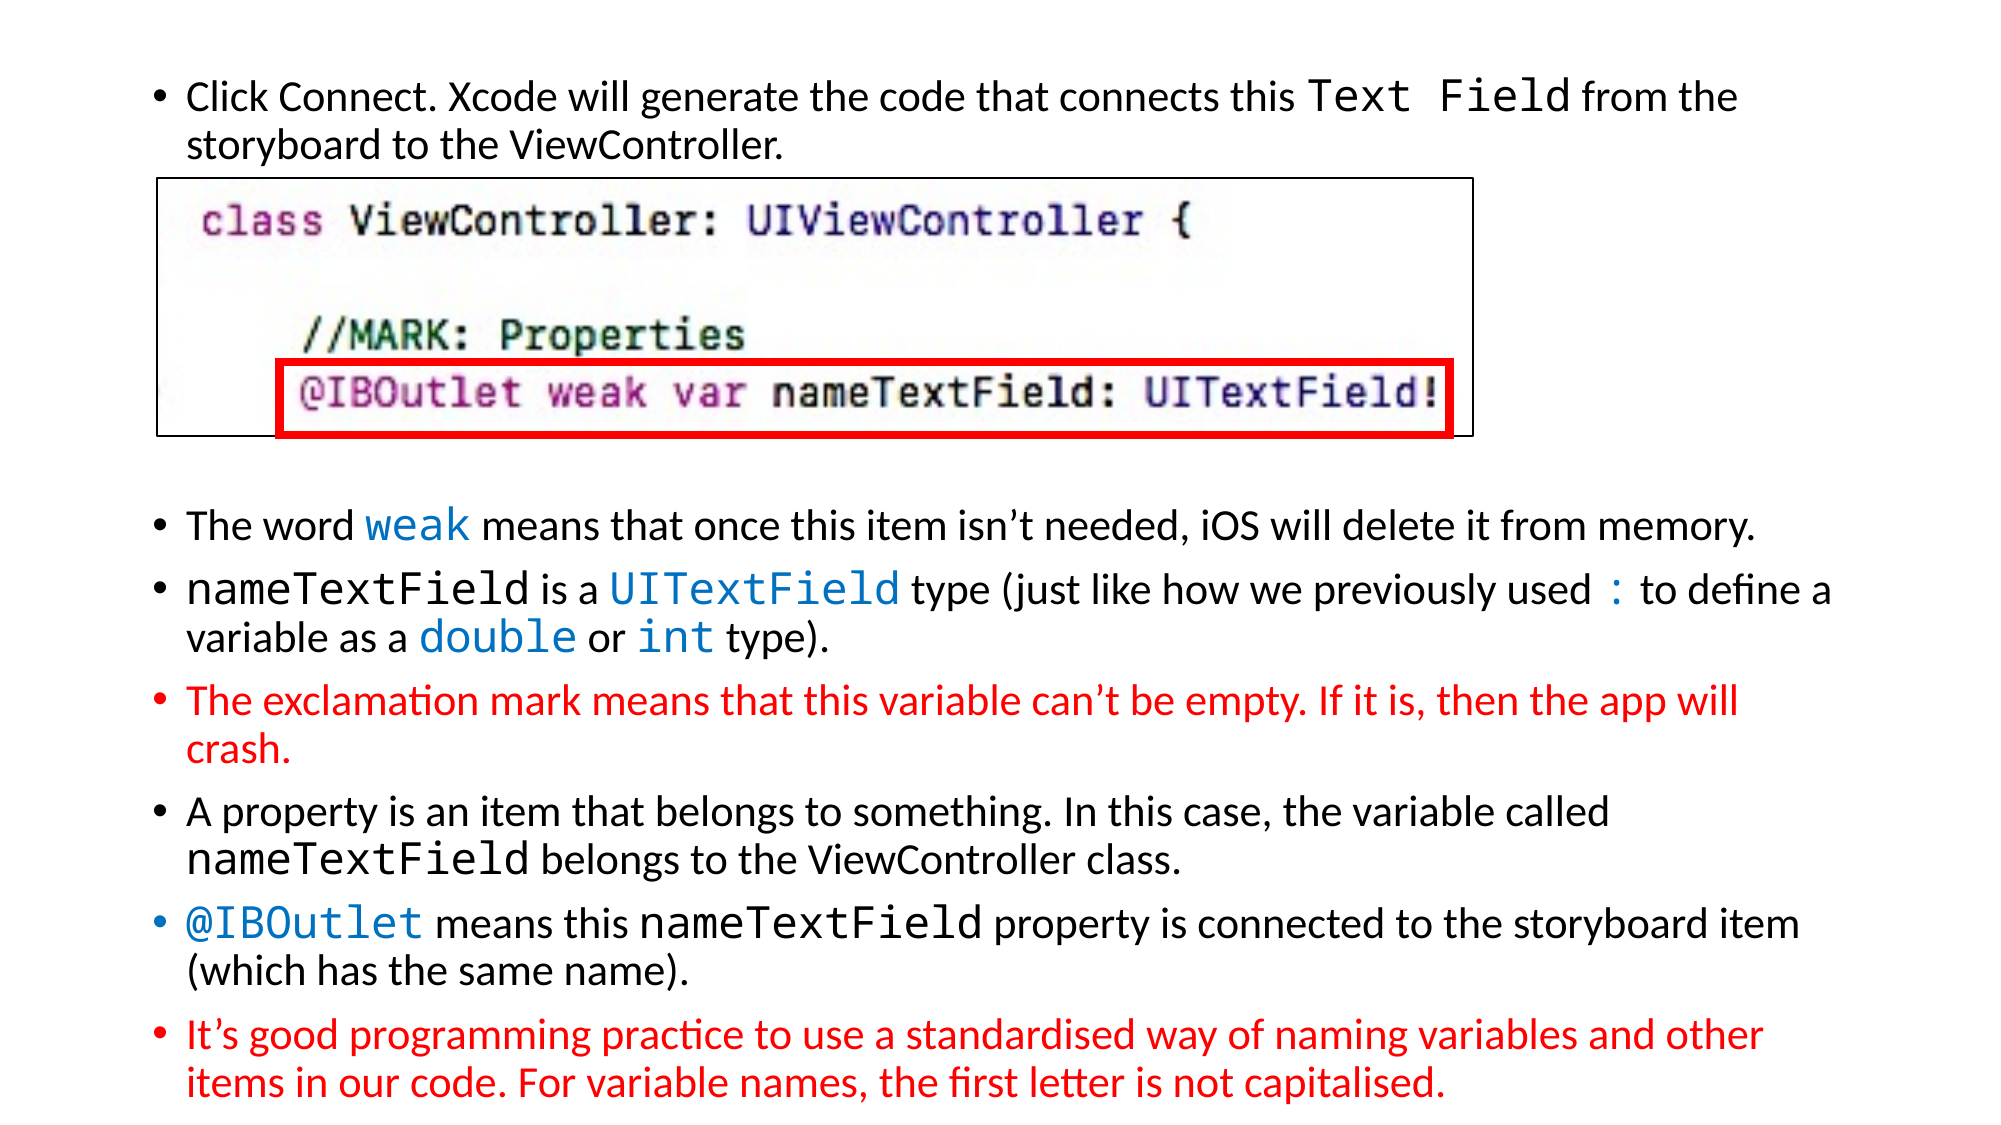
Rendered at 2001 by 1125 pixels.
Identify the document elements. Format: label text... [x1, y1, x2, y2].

list Click Connect. Xcode will generate the code that connects this Text Field from the storyboard to the ViewController. The word weak means that once this item isn’t needed, iOS will delete it from memory. nameTextField is a UITextField type (just like how we previously used : to define a variable as a double or int type). The exclamation mark means that this variable can’t be empty. If it is, then the app will crash. A property is an item that belongs to something. In this case, the variable called nameTextField belongs to the ViewController class. @IBOutlet means this nameTextField property is connected to the storyboard item (which has the same name). It’s good programming practice to use a standardised way of naming variables and other items in our code. For variable names, the first letter is not capitalised. [137, 66, 1863, 1125]
picture [158, 179, 1472, 435]
